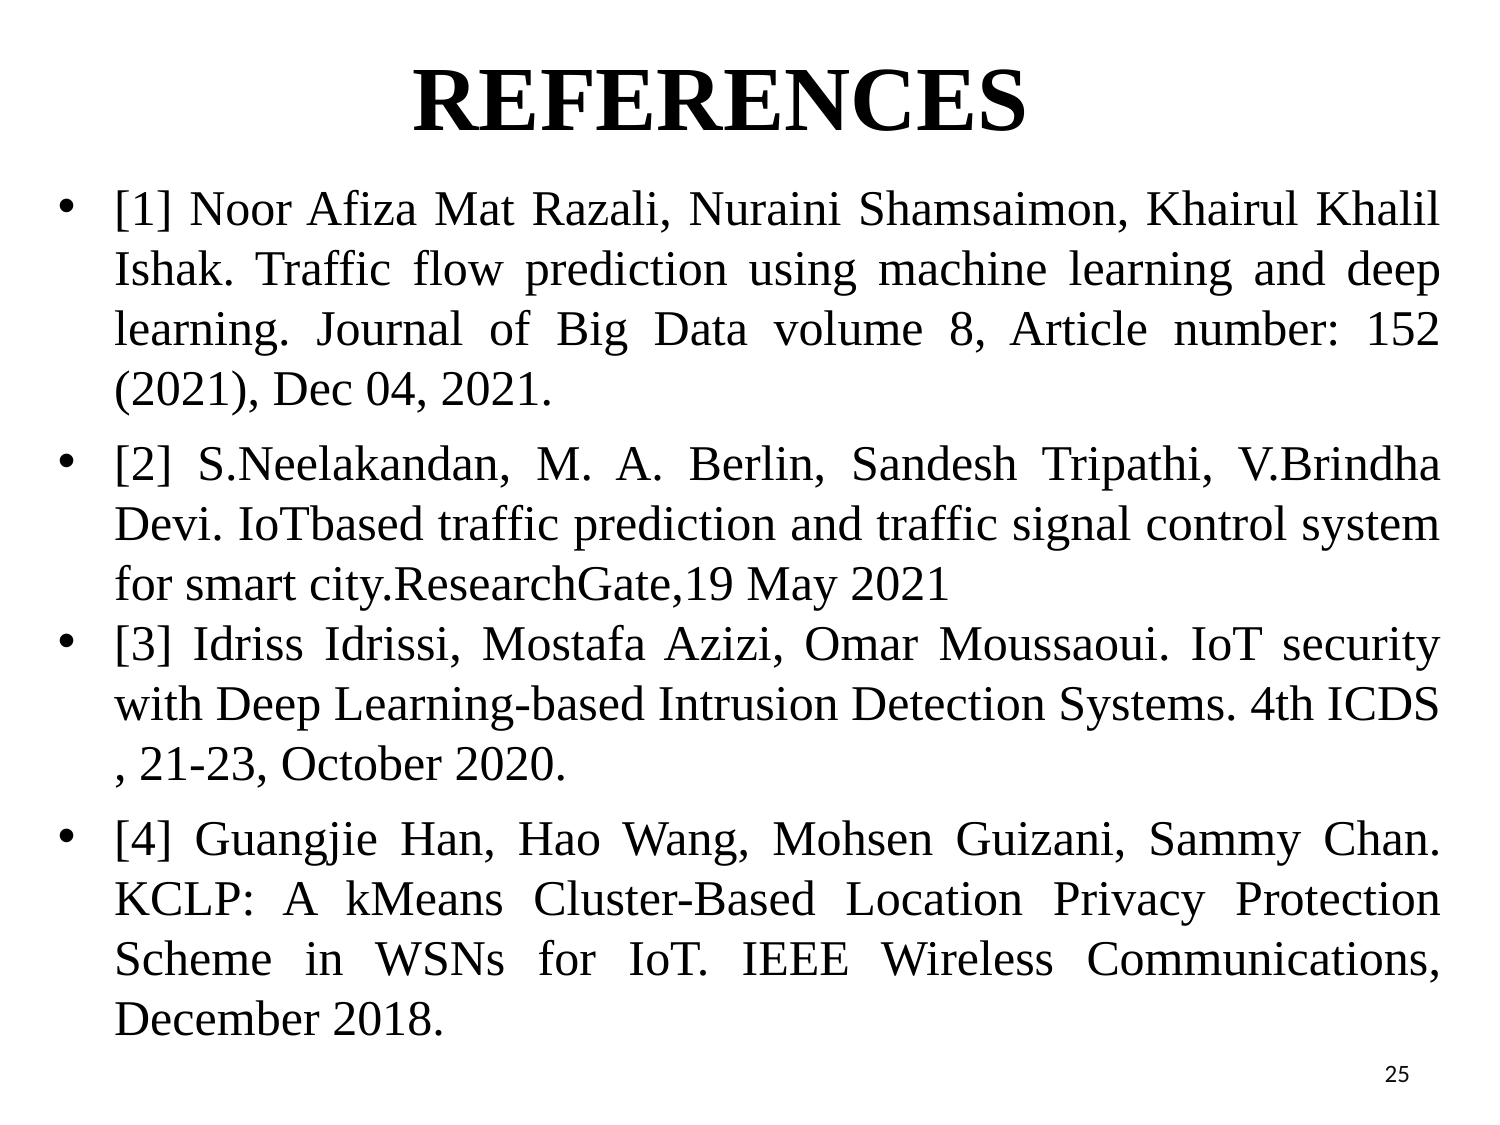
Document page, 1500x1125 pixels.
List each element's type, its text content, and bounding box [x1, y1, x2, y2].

slide_number 25 [1074, 1042, 1425, 1103]
list [1] Noor Afiza Mat Razali, Nuraini Shamsaimon, Khairul Khalil Ishak. Traffic flow prediction using machine learning and deep learning. Journal of Big Data volume 8, Article number: 152 (2021), Dec 04, 2021. [2] S.Neelakandan, M. A. Berlin, Sandesh Tripathi, V.Brindha Devi. IoTbased traffic prediction and traffic signal control system for smart city.ResearchGate,19 May 2021 [3] Idriss Idrissi, Mostafa Azizi, Omar Moussaoui. IoT security with Deep Learning-based Intrusion Detection Systems. 4th ICDS , 21-23, October 2020. [4] Guangjie Han, Hao Wang, Mohsen Guizani, Sammy Chan. KCLP: A kMeans Cluster-Based Location Privacy Protection Scheme in WSNs for IoT. IEEE Wireless Communications, December 2018. [42, 168, 1457, 1053]
title REFERENCES [36, 0, 1387, 188]
